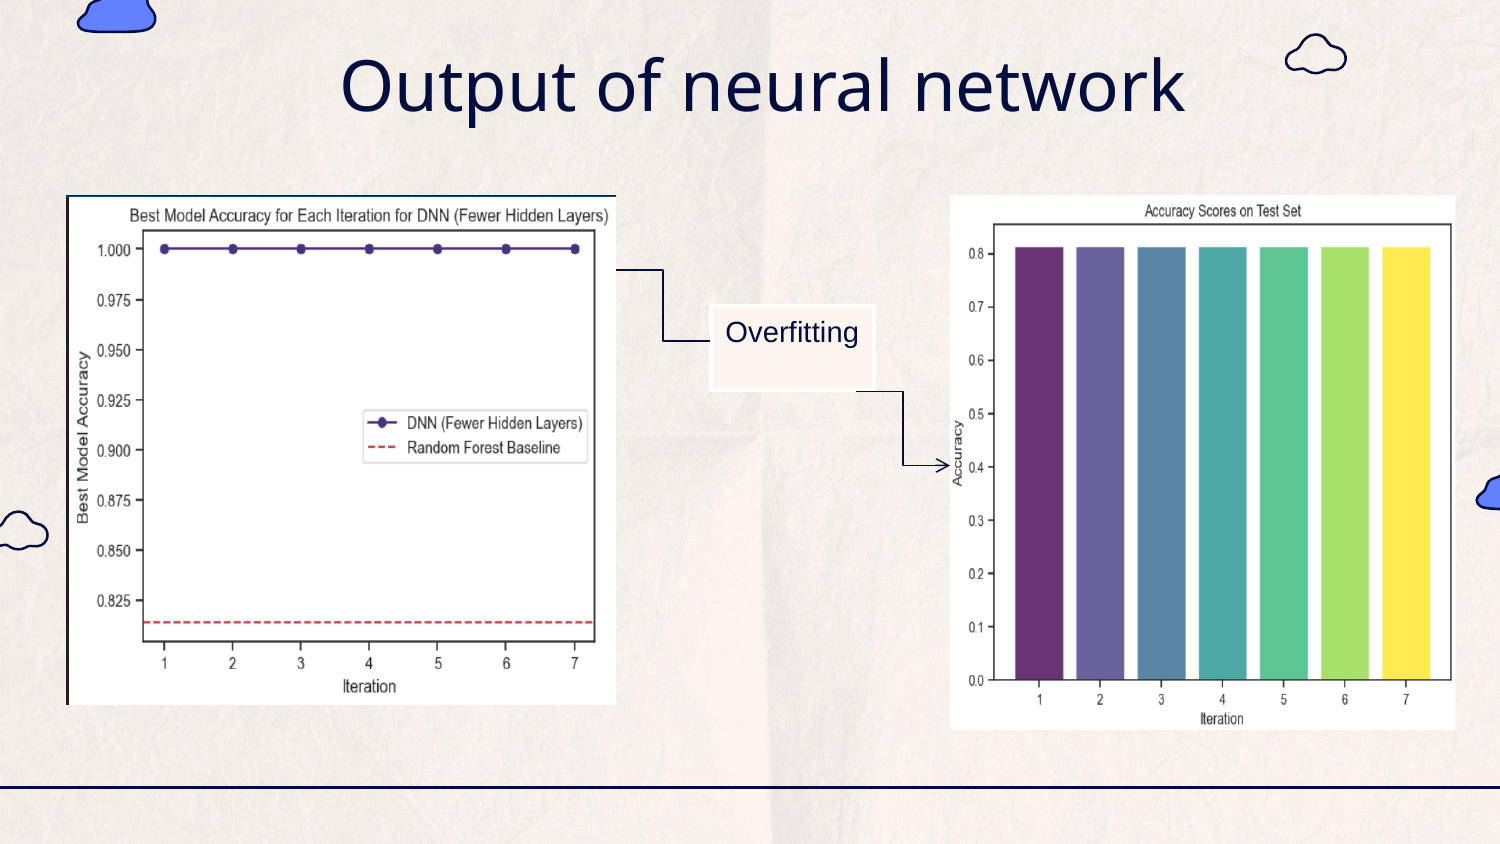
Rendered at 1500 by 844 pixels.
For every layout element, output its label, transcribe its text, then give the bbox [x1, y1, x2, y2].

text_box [856, 391, 951, 466]
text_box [615, 269, 711, 342]
picture [65, 194, 617, 705]
text_box Overfitting [709, 304, 876, 392]
picture [949, 194, 1456, 731]
title Output of neural network [140, 25, 1405, 121]
